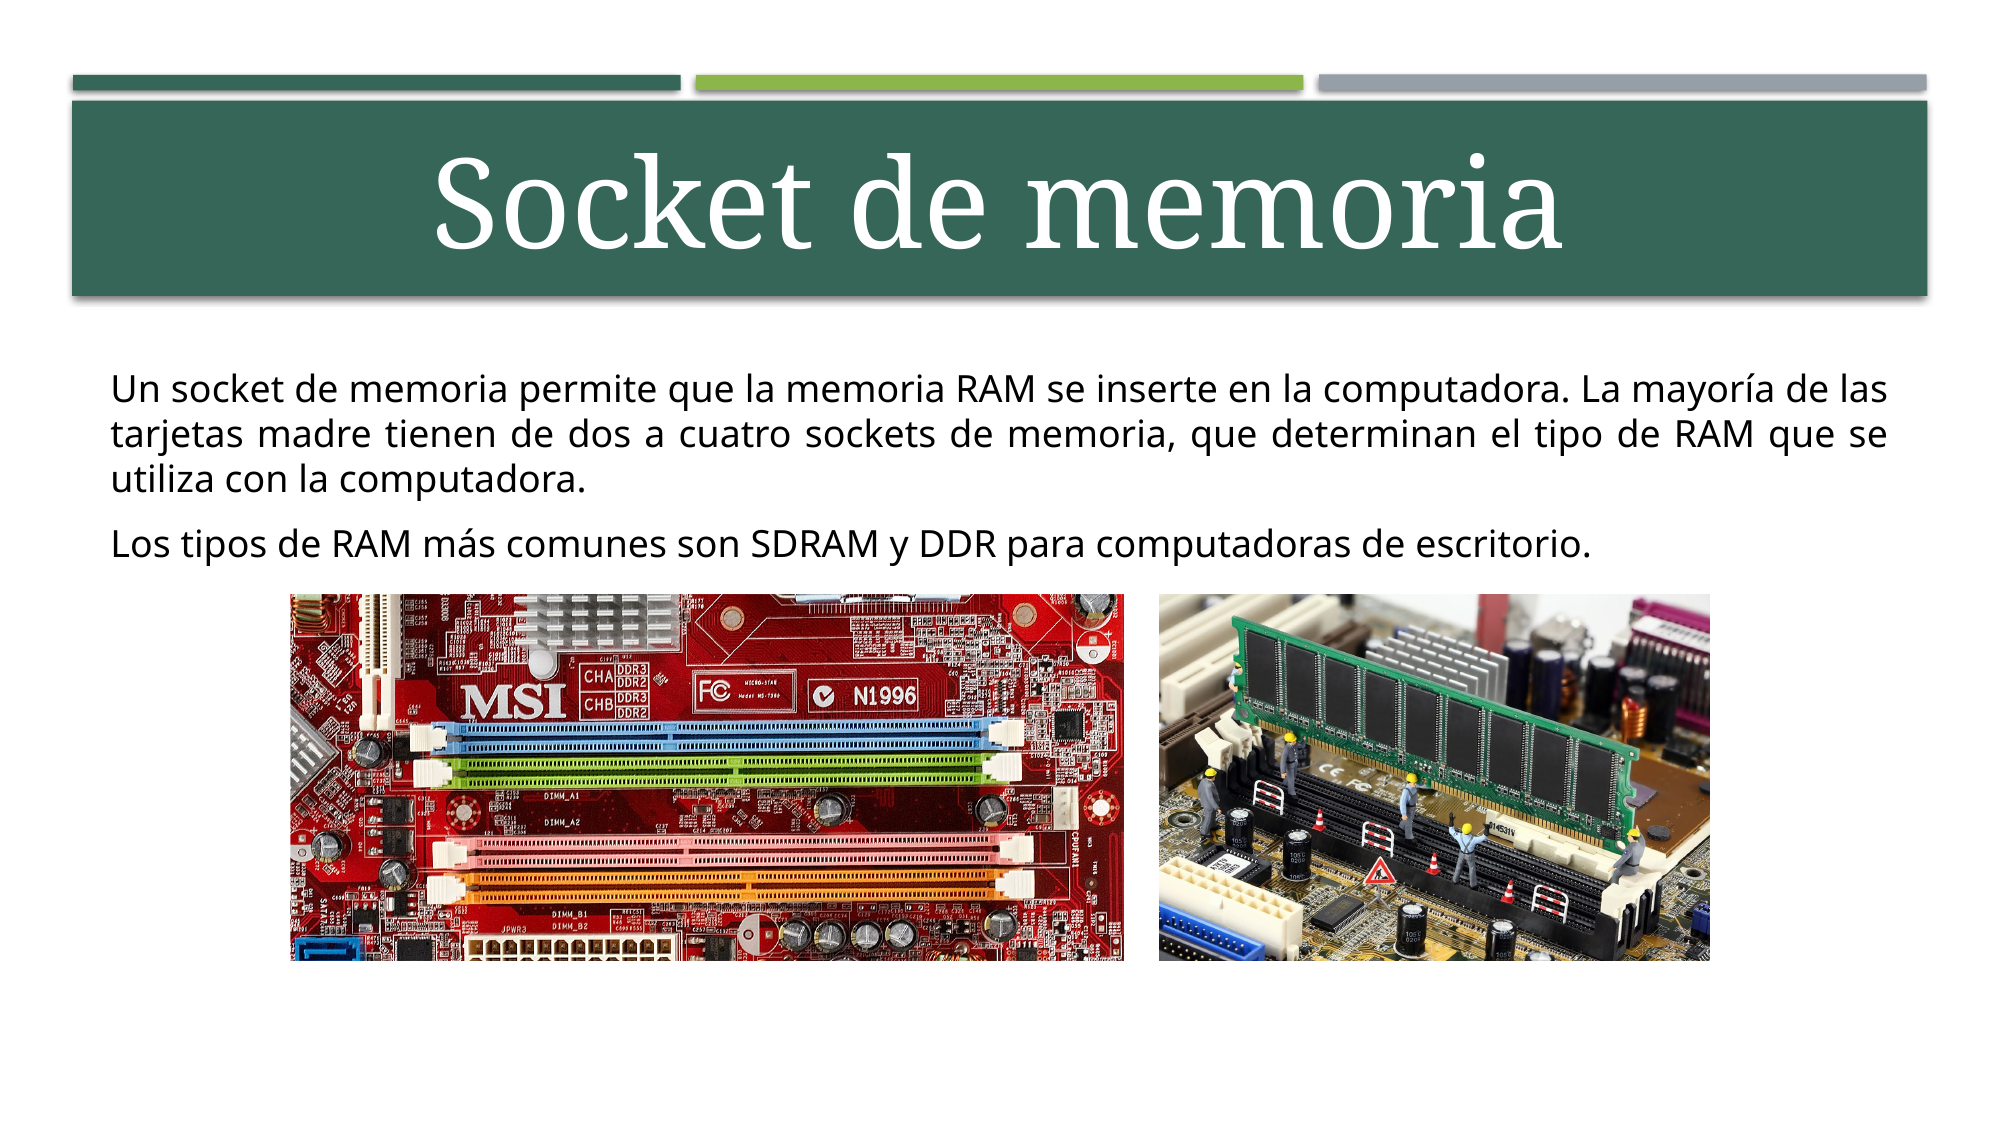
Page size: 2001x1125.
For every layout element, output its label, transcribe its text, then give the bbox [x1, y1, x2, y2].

list Un socket de memoria permite que la memoria RAM se inserte en la computadora. La mayoría de las tarjetas madre tienen de dos a cuatro sockets de memoria, que determinan el tipo de RAM que se utiliza con la computadora. Los tipos de RAM más comunes son SDRAM y DDR para computadoras de escritorio. [95, 357, 1905, 962]
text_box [289, 593, 1711, 962]
title Socket de memoria [95, 115, 1905, 282]
